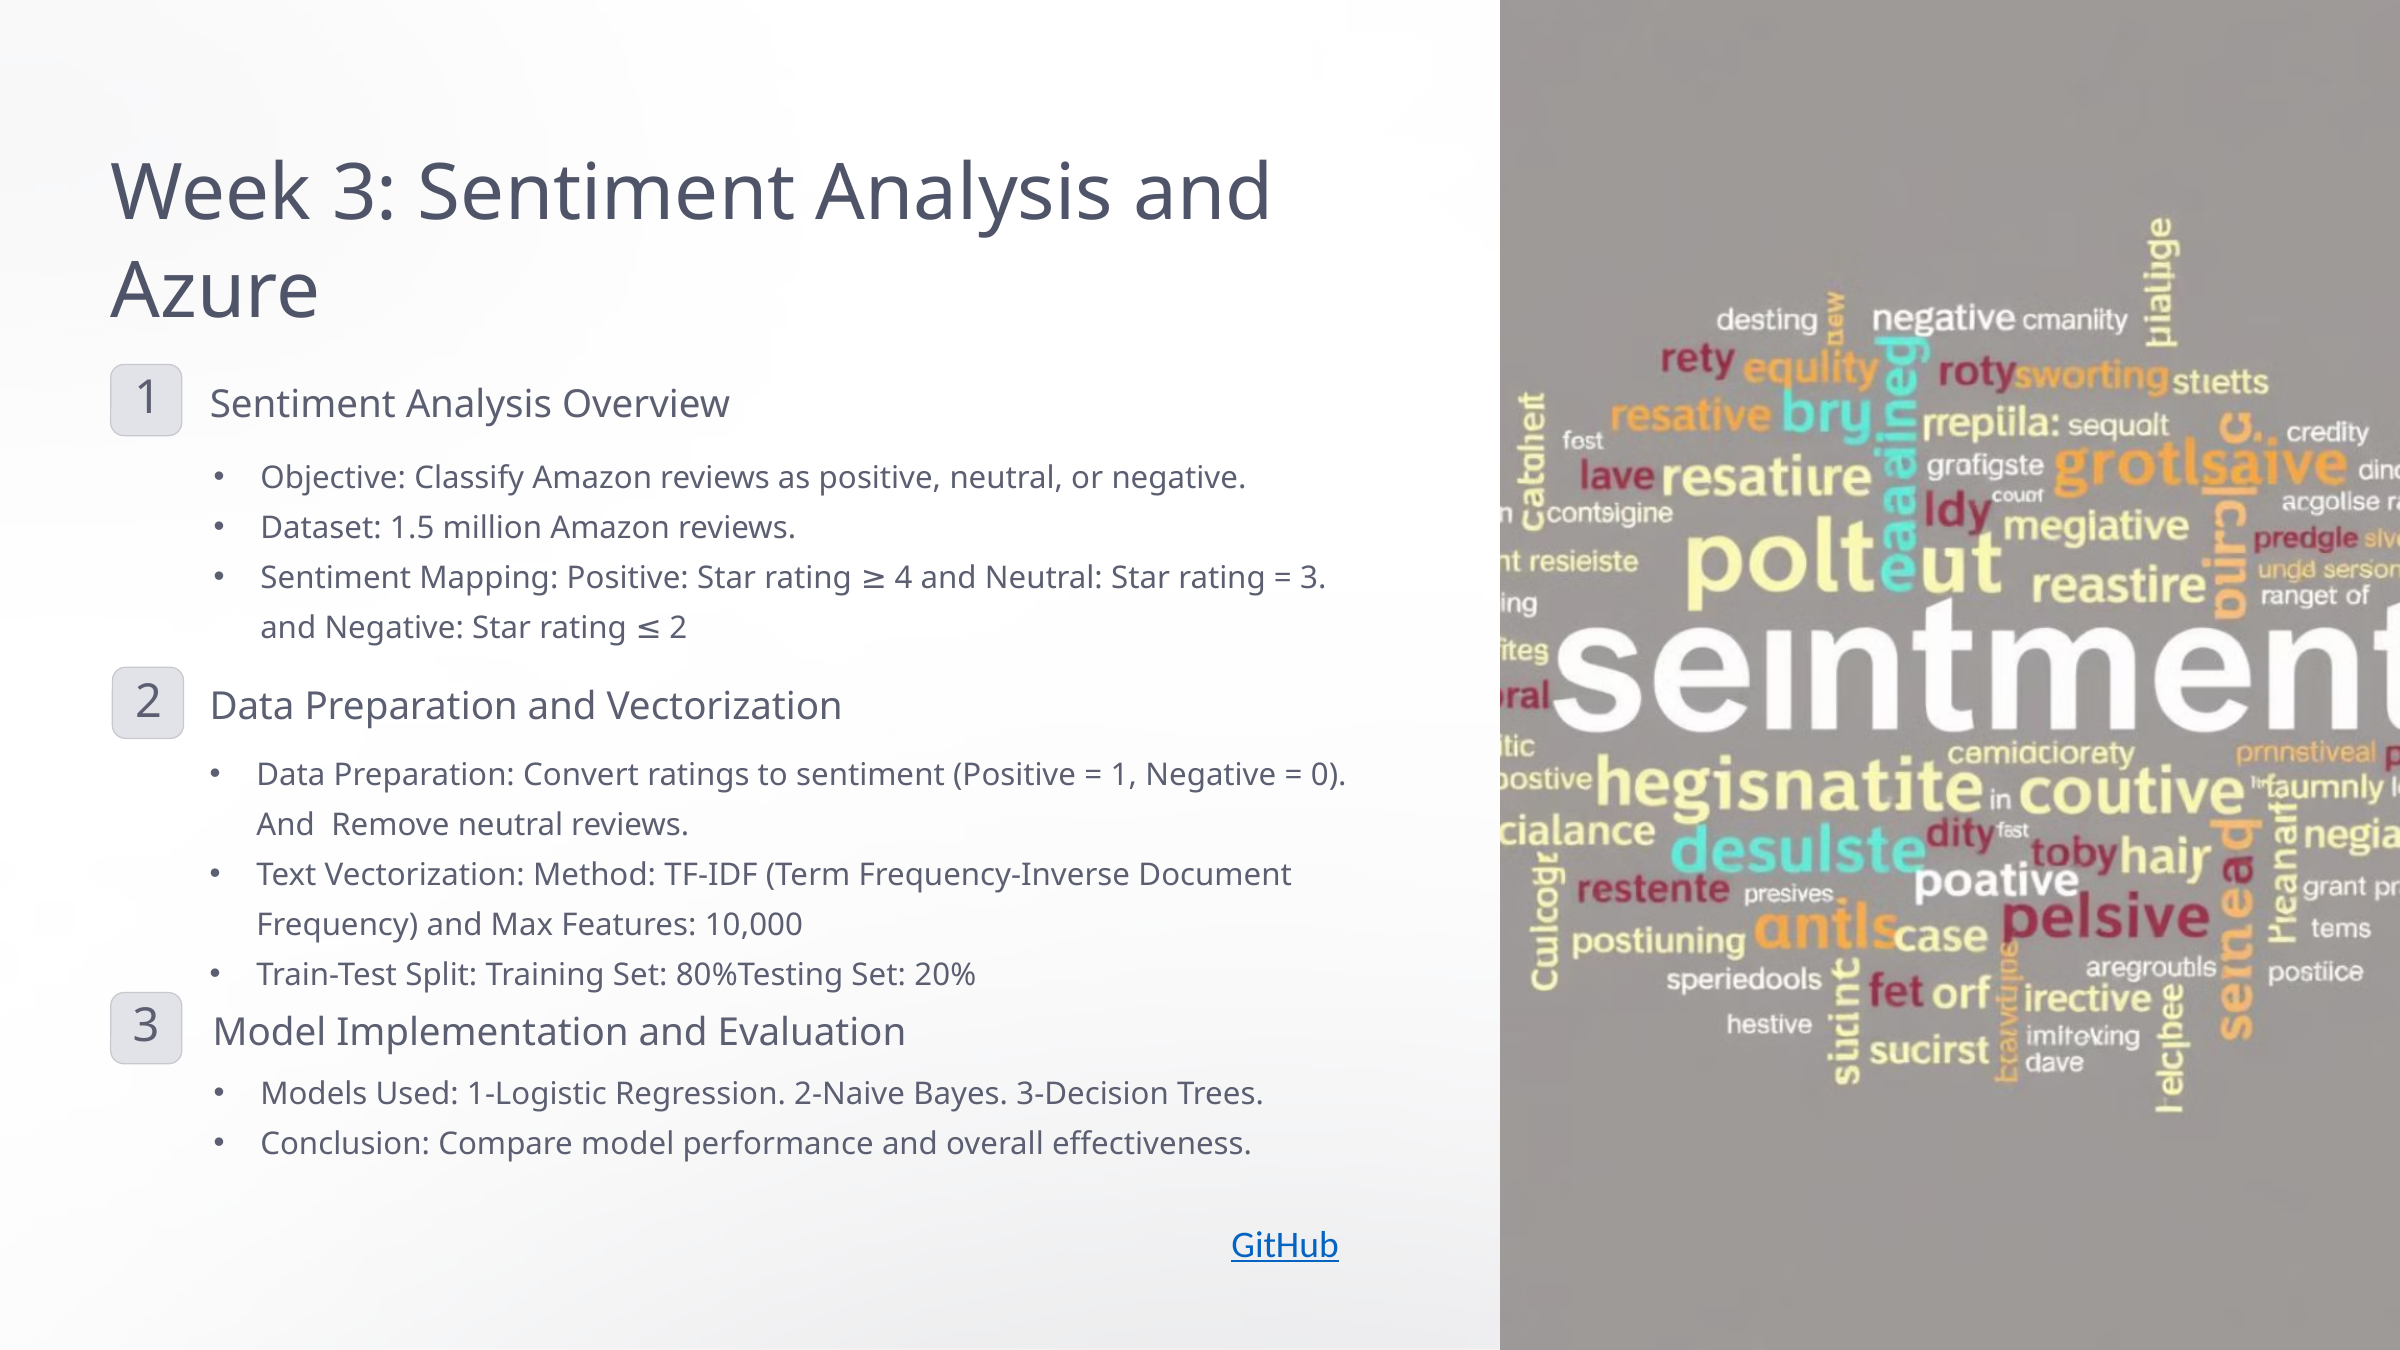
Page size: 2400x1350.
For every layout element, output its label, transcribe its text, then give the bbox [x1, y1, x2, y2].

text_box GitHub [1216, 1212, 1355, 1273]
text_box Models Used: 1-Logistic Regression. 2-Naive Bayes. 3-Decision Trees. Conclusion: Compare model performance and overall effectiveness. [213, 1060, 1390, 1213]
text_box [112, 667, 184, 739]
text_box Sentiment Analysis Overview [209, 376, 758, 426]
text_box [110, 992, 182, 1064]
text_box 2 [135, 680, 162, 728]
text_box Objective: Classify Amazon reviews as positive, neutral, or negative. Dataset: 1.5 million Amazon reviews. Sentiment Mapping: Positive: Star rating ≥ 4 and Neutral: Star rating = 3. and Negative: Star rating ≤ 2 [213, 444, 1390, 648]
picture [1499, 0, 2400, 1350]
text_box 1 [138, 376, 158, 424]
text_box Week 3: Sentiment Analysis and Azure [110, 137, 1390, 335]
text_box Data Preparation and Vectorization [209, 678, 847, 728]
text_box [110, 364, 182, 436]
text_box Data Preparation: Convert ratings to sentiment (Positive = 1, Negative = 0). And Remove neutral reviews. Text Vectorization: Method: TF-IDF (Term Frequency-Inverse Document Frequency) and Max Features: 10,000 Train-Test Split: Training Set: 80%Testing Set: 20% [209, 741, 1386, 994]
text_box 3 [132, 1004, 160, 1052]
text_box Model Implementation and Evaluation [212, 1004, 900, 1054]
